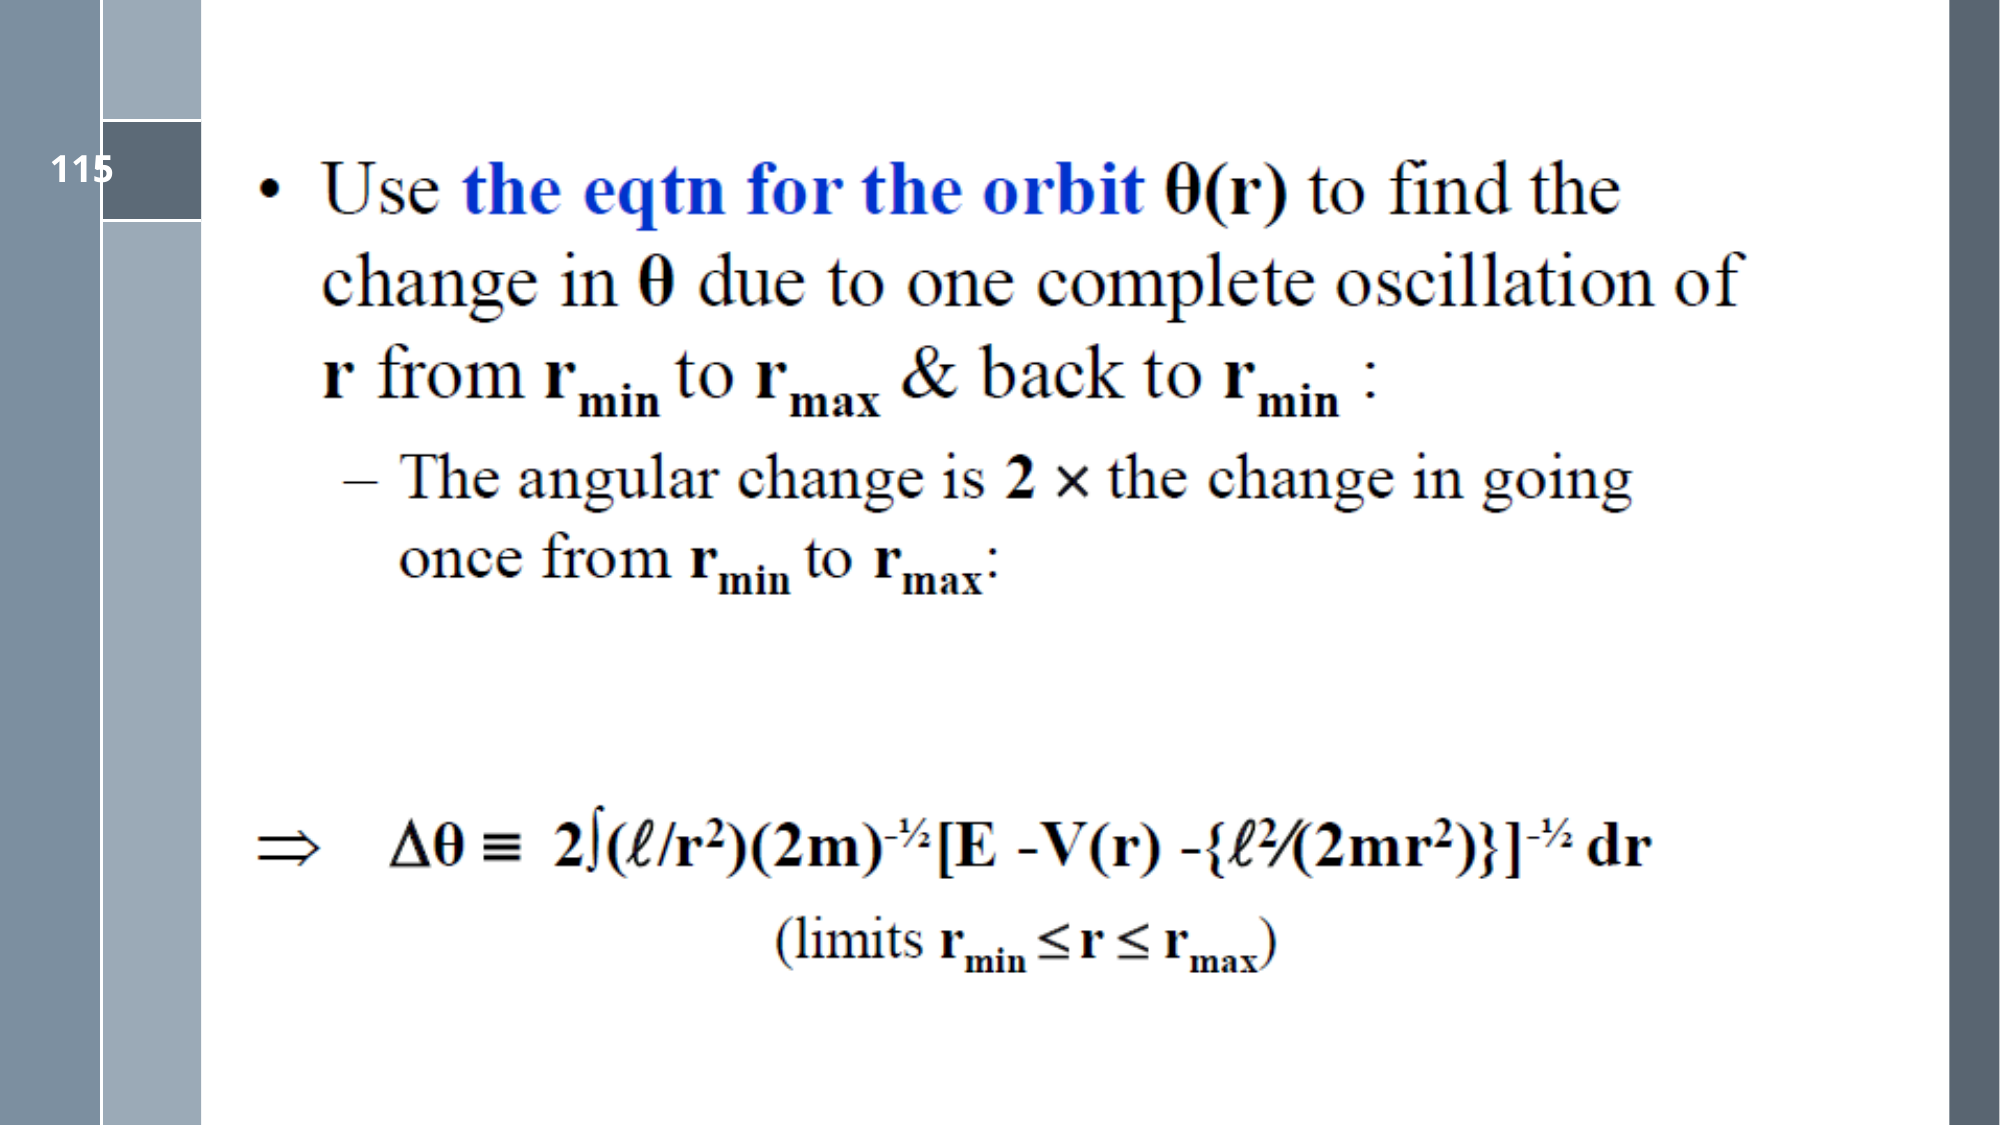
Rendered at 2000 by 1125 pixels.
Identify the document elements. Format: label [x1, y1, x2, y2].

picture [223, 131, 1776, 994]
